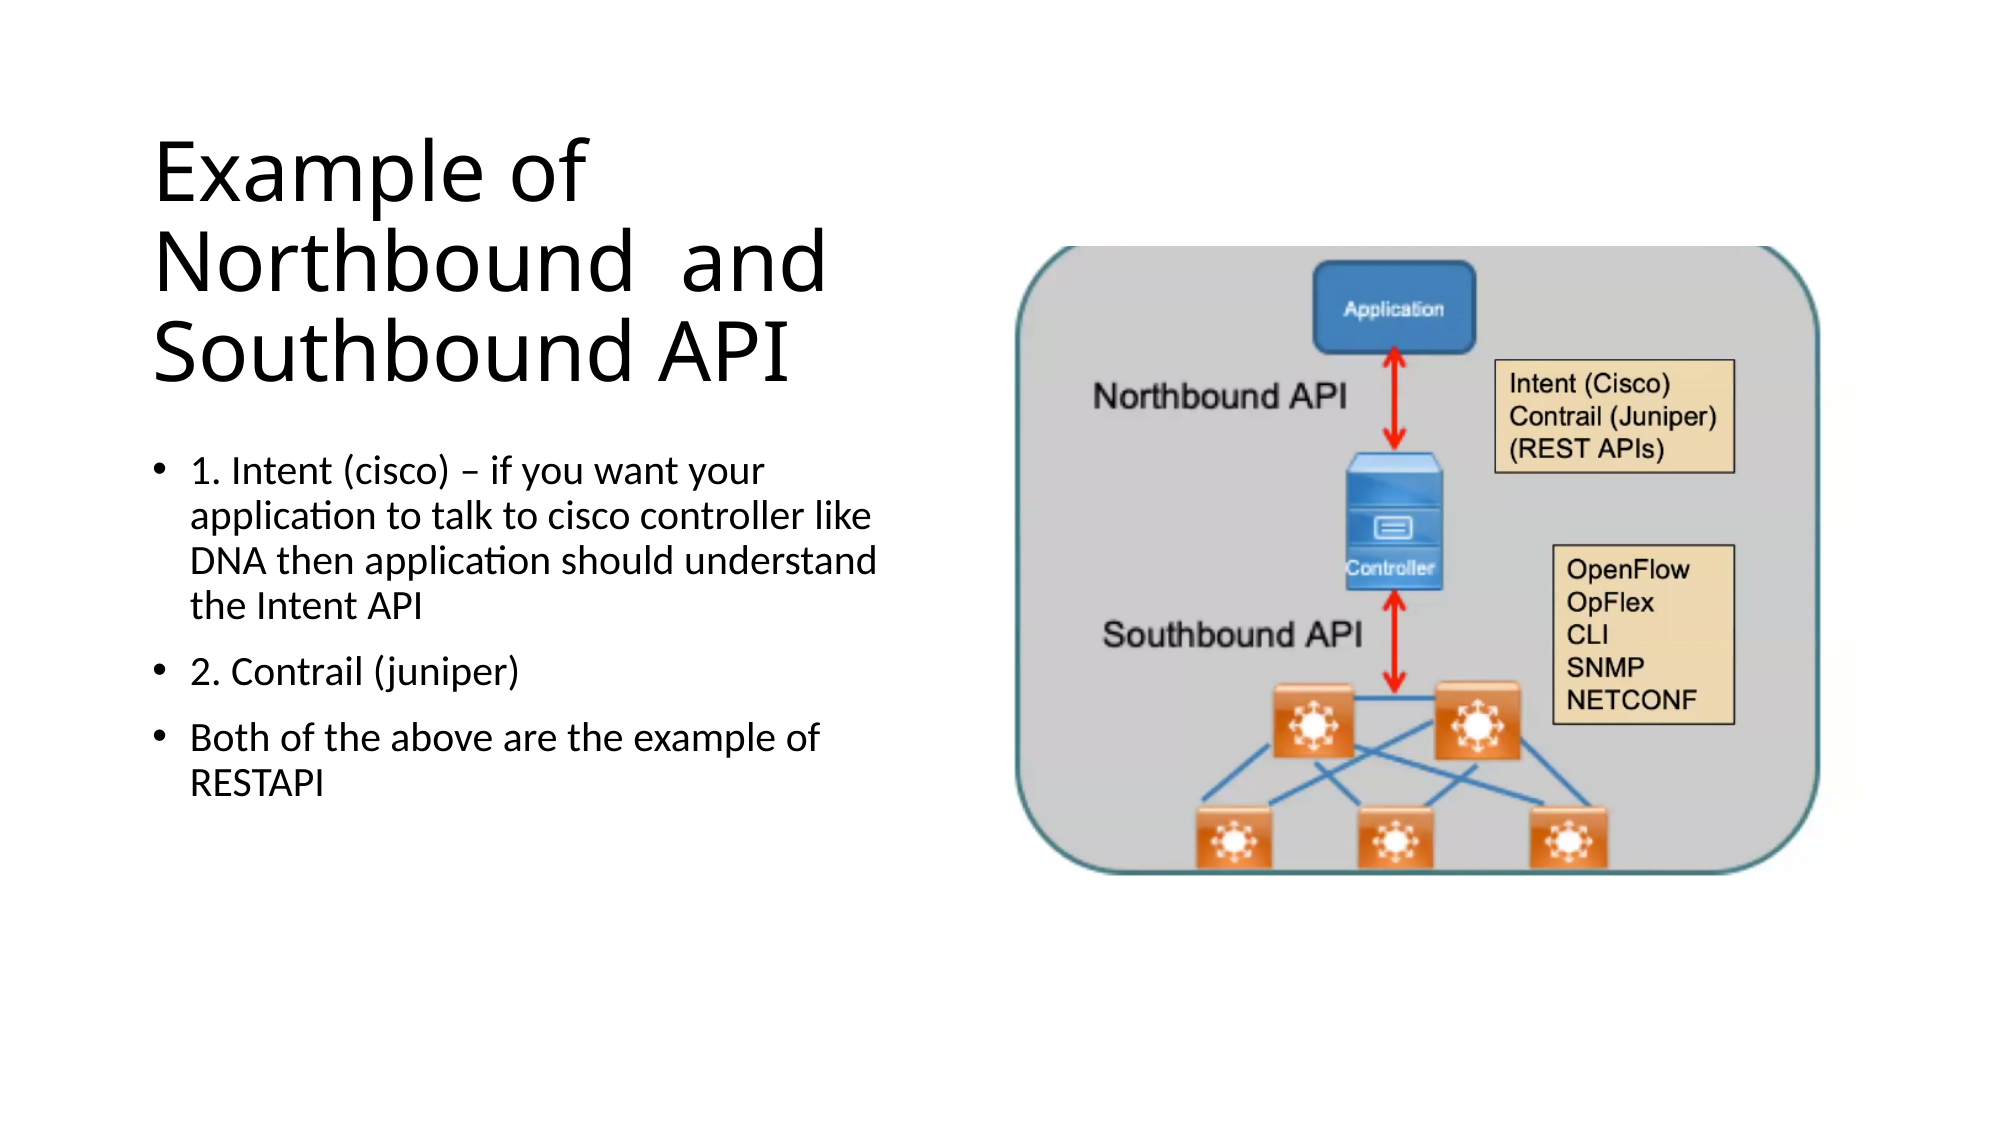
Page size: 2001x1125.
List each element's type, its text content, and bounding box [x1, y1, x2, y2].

title Example of Northbound and Southbound API [137, 104, 906, 407]
list 1. Intent (cisco) – if you want your application to talk to cisco controller like DNA then application should understand the Intent API 2. Contrail (juniper) Both of the above are the example of RESTAPI [137, 440, 906, 1020]
picture [970, 246, 1863, 879]
